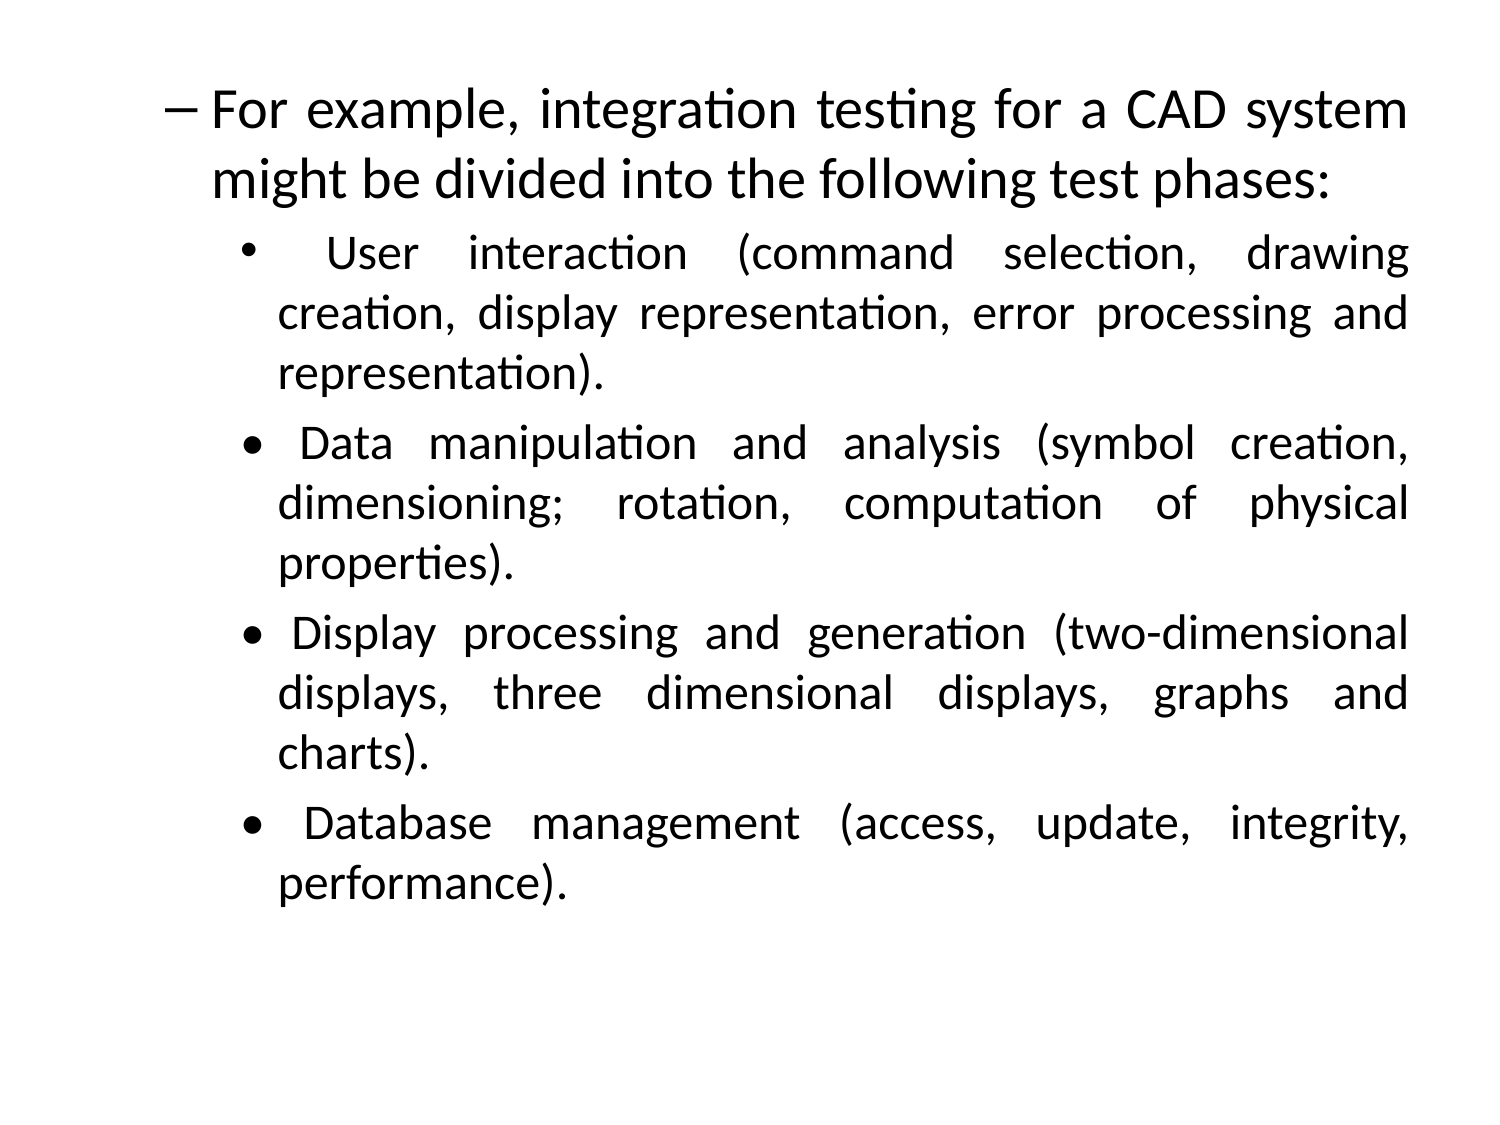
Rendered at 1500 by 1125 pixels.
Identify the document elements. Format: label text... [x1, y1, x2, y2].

list For example, integration testing for a CAD system might be divided into the following test phases: User interaction (command selection, drawing creation, display representation, error processing and representation). • Data manipulation and analysis (symbol creation, dimensioning; rotation, computation of physical properties). • Display processing and generation (two-dimensional displays, three dimensional displays, graphs and charts). • Database management (access, update, integrity, performance). [75, 62, 1425, 1005]
